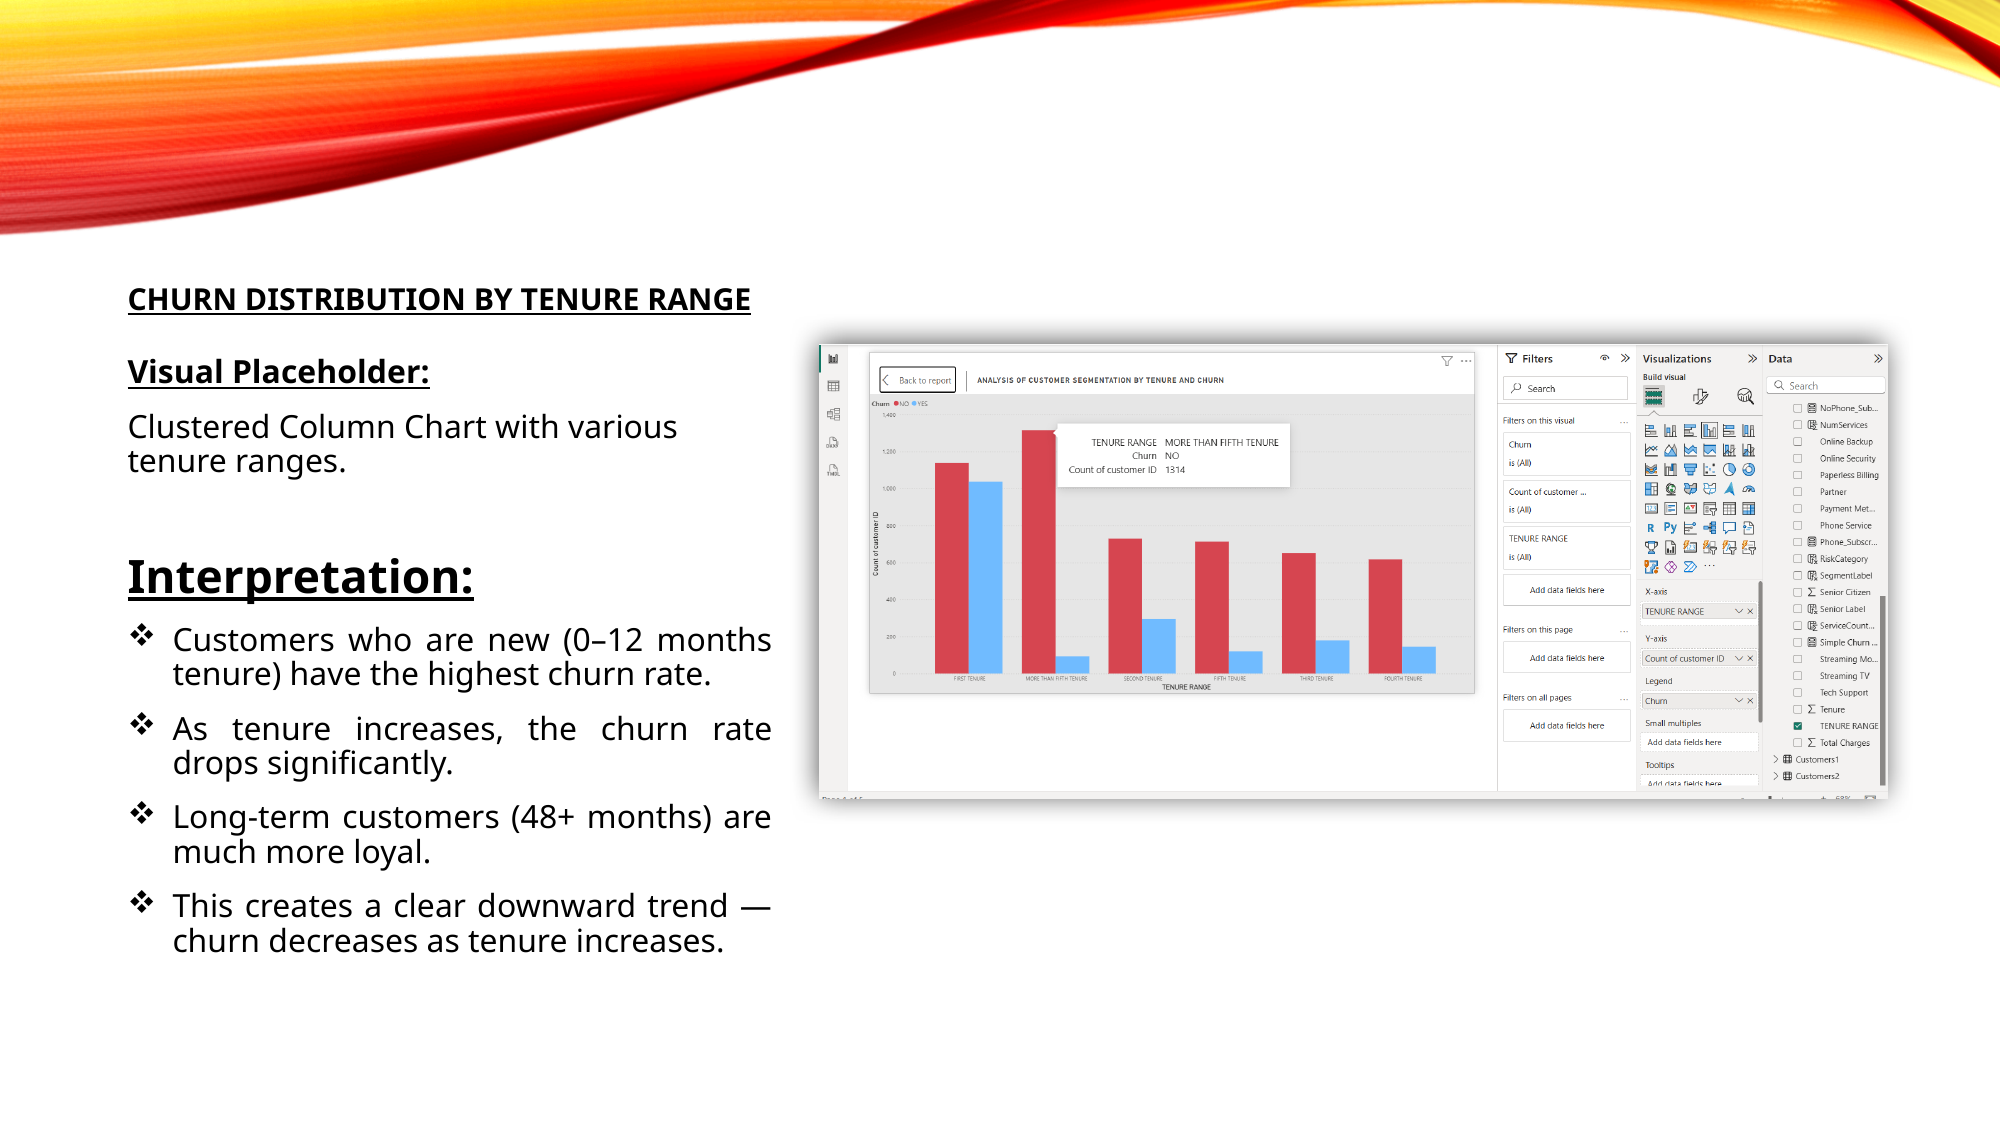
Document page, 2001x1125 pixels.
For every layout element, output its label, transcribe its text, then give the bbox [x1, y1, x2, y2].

title Churn Distribution by Tenure Range [112, 249, 788, 325]
picture [0, 0, 2000, 237]
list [819, 343, 1888, 799]
list Visual Placeholder: Clustered Column Chart with various tenure ranges. Interpretation: Customers who are new (0–12 months tenure) have the highest churn rate. As tenure increases, the churn rate drops significantly. Long-term customers (48+ months) are much more loyal. This creates a clear downward trend — churn decreases as tenure increases. [112, 348, 788, 1021]
